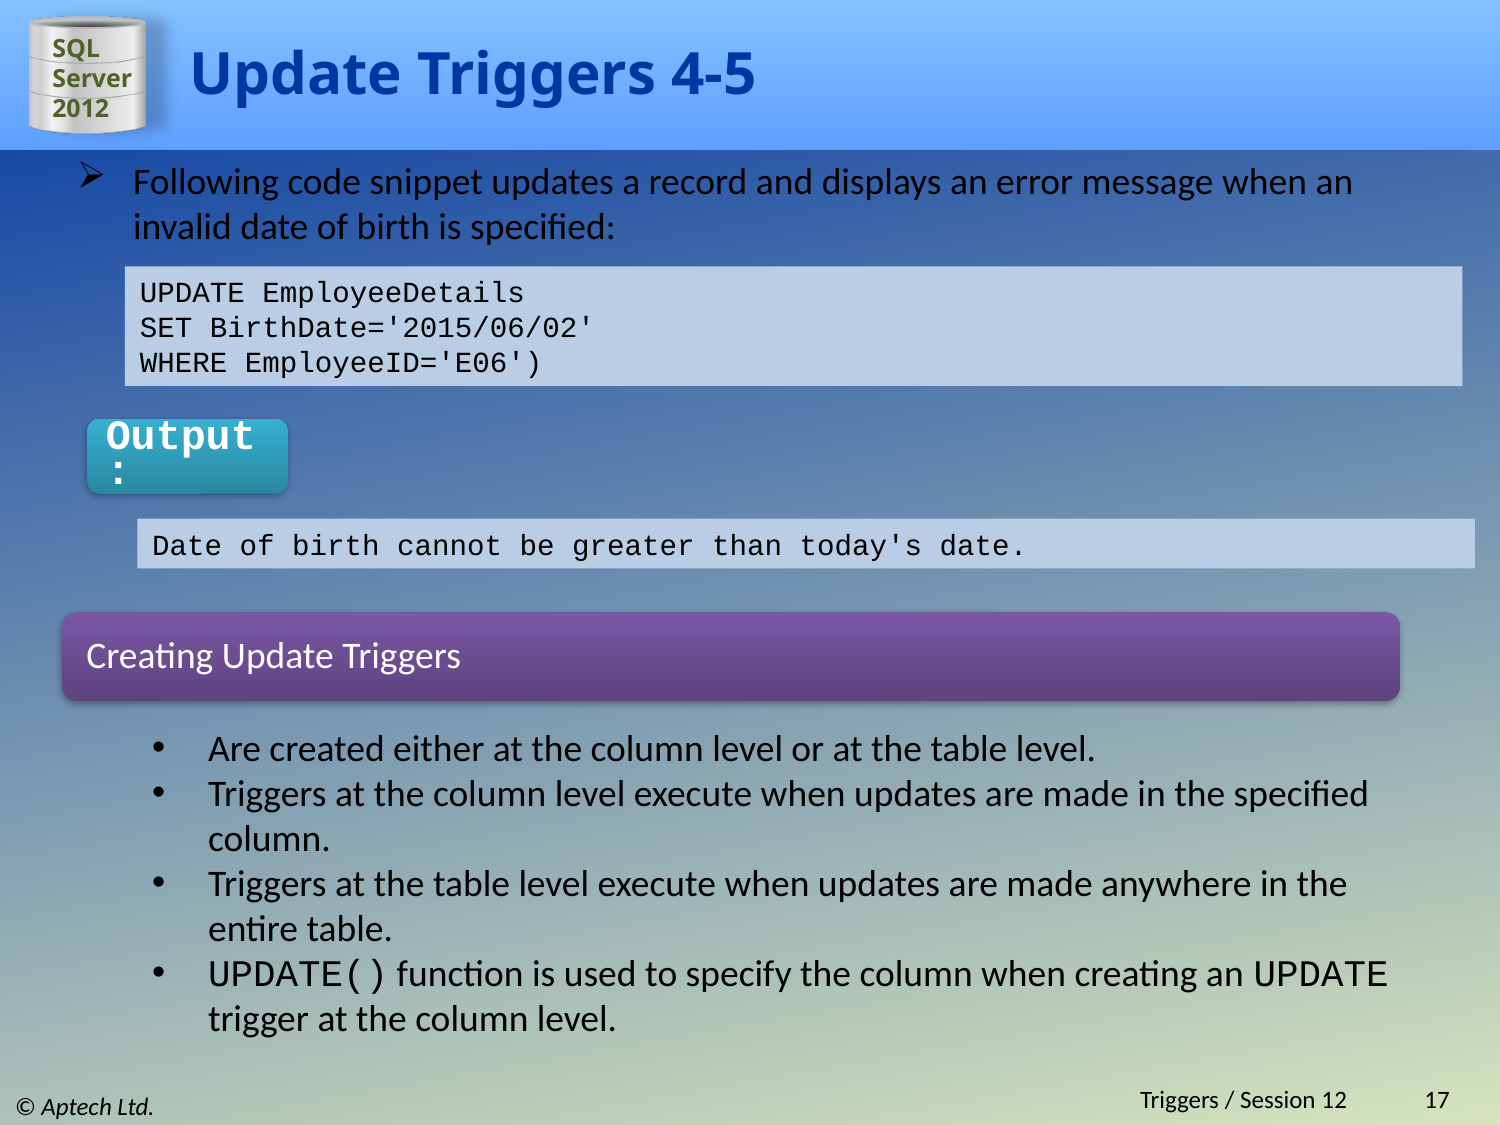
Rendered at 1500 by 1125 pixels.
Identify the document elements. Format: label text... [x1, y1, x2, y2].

title Update Triggers 4-5 [174, 37, 1426, 106]
text_box Are created either at the column level or at the table level. Triggers at the column level execute when updates are made in the specified column. Triggers at the table level execute when updates are made anywhere in the entire table. UPDATE() function is used to specify the column when creating an UPDATE trigger at the column level. [62, 716, 1413, 1047]
text_box Following code snippet updates a record and displays an error message when an invalid date of birth is specified: [62, 149, 1413, 255]
text_box UPDATE EmployeeDetails SET BirthDate='2015/06/02' WHERE EmployeeID='E06') [124, 266, 1463, 386]
slide_number 17 [1363, 1084, 1465, 1113]
footer Triggers / Session 12 [375, 1084, 1363, 1113]
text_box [62, 612, 1401, 702]
picture [24, 0, 150, 150]
text_box Date of birth cannot be greater than today's date. [137, 518, 1475, 569]
text_box Output: [87, 418, 288, 494]
